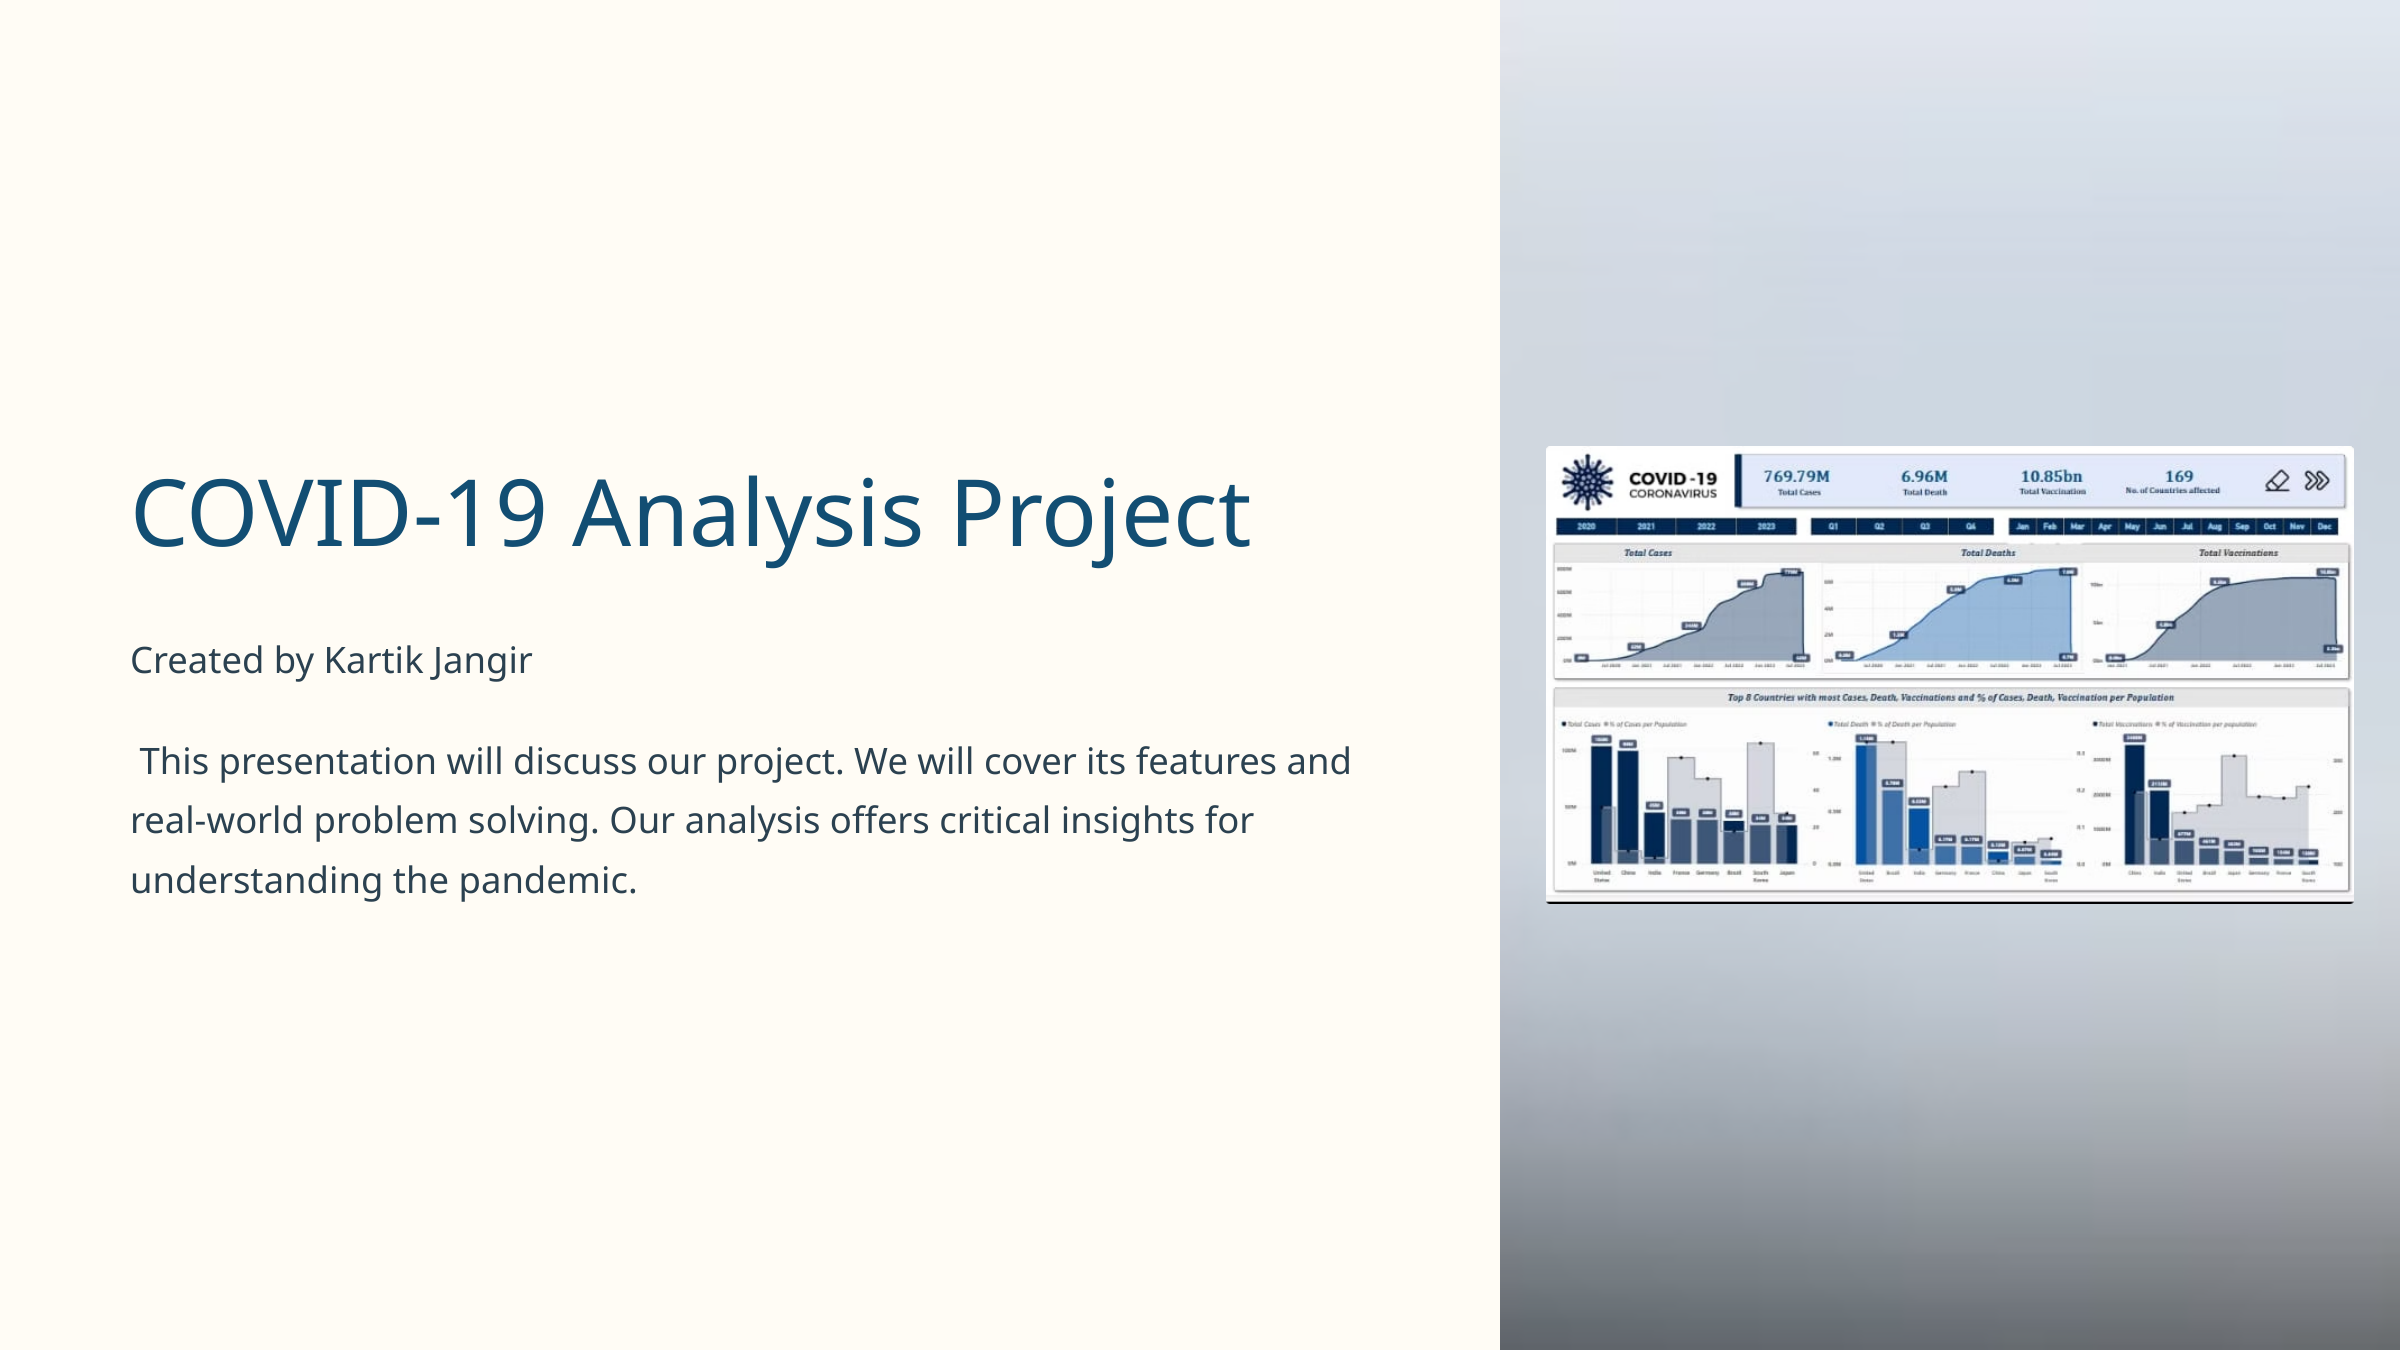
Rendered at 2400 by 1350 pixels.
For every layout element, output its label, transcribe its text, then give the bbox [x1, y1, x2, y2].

text_box Created by Kartik Jangir [130, 620, 1370, 681]
picture [1499, 0, 2400, 1350]
text_box This presentation will discuss our project. We will cover its features and real-world problem solving. Our analysis offers critical insights for understanding the pandemic. [130, 722, 1370, 901]
text_box COVID-19 Analysis Project [130, 448, 1295, 566]
